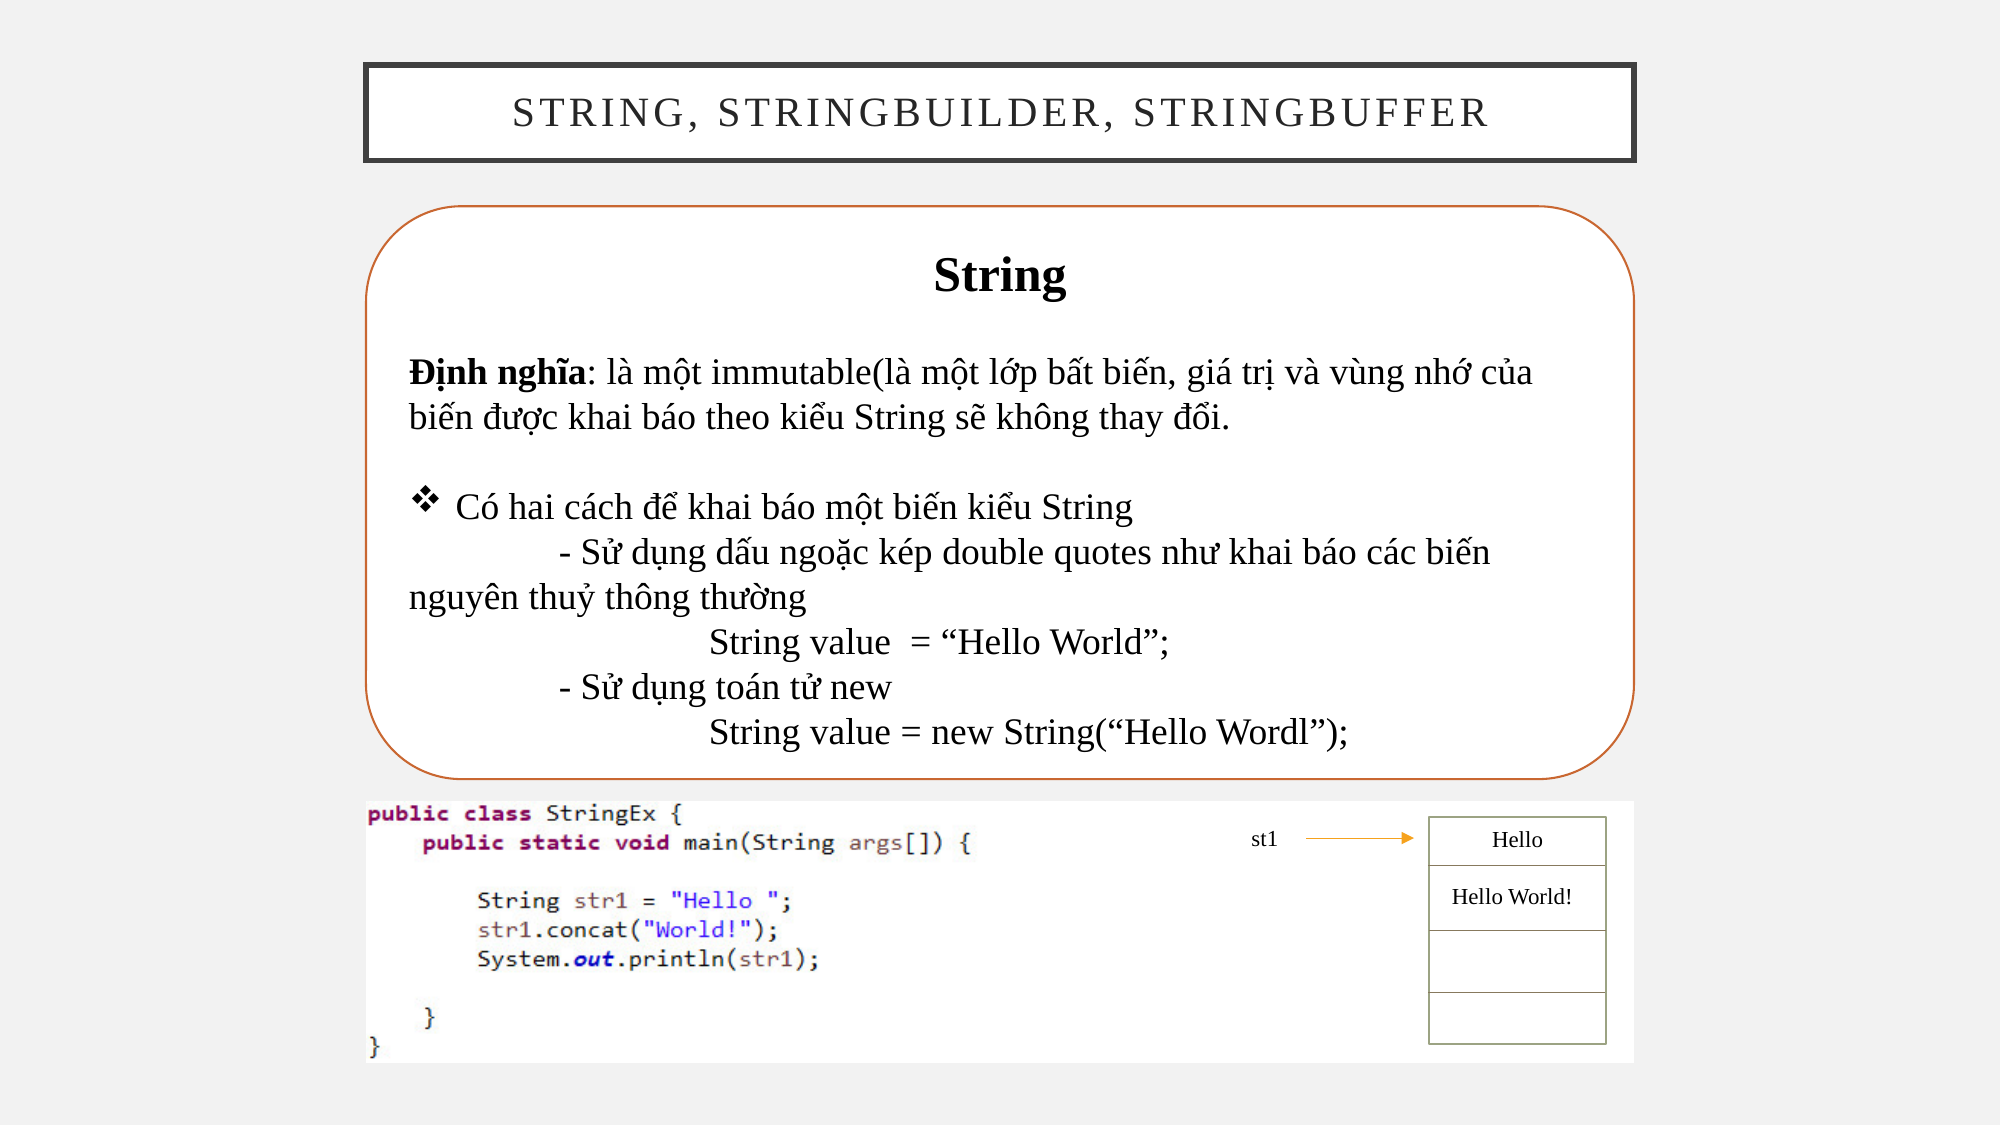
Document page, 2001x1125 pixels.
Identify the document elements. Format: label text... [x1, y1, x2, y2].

picture [365, 801, 1634, 1064]
text_box String Định nghĩa: là một immutable(là một lớp bất biến, giá trị và vùng nhớ của biến được khai báo theo kiểu String sẽ không thay đổi. Có hai cách để khai báo một biến kiểu String - Sử dụng dấu ngoặc kép double quotes như khai báo các biến nguyên thuỷ thông thường String value = “Hello World”; - Sử dụng toán tử new String value = new String(“Hello Wordl”); [364, 205, 1636, 781]
text_box String, Stringbuilder, stringbuffer [366, 65, 1634, 161]
